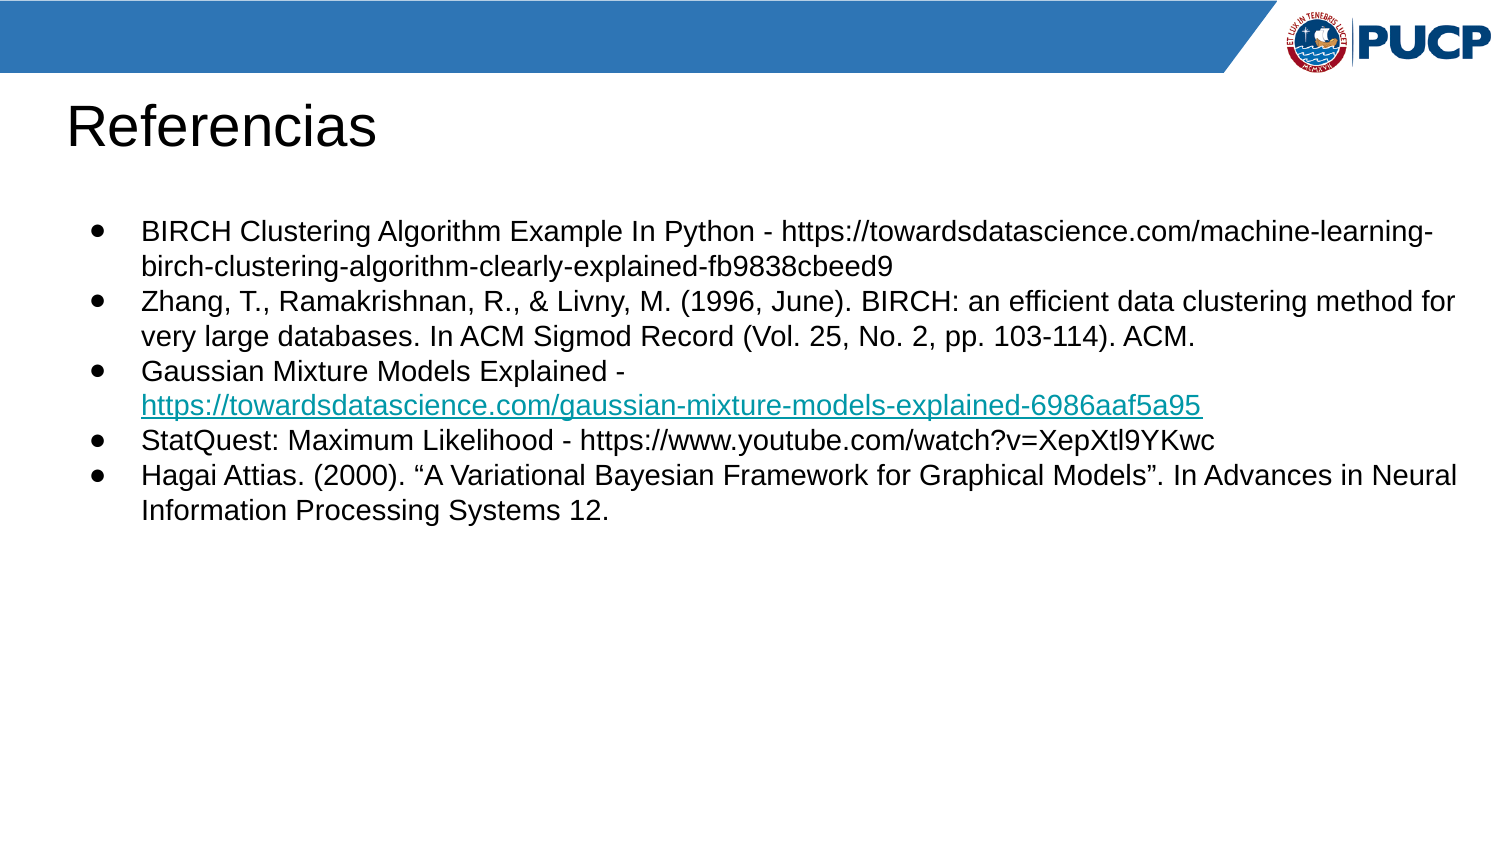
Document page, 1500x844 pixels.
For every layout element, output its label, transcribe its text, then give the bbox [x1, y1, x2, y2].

title Referencias [51, 72, 1449, 167]
text_box BIRCH Clustering Algorithm Example In Python - https://towardsdatascience.com/machine-learning-birch-clustering-algorithm-clearly-explained-fb9838cbeed9 Zhang, T., Ramakrishnan, R., & Livny, M. (1996, June). BIRCH: an efficient data clustering method for very large databases. In ACM Sigmod Record (Vol. 25, No. 2, pp. 103-114). ACM. Gaussian Mixture Models Explained - https://towardsdatascience.com/gaussian-mixture-models-explained-6986aaf5a95 StatQuest: Maximum Likelihood - https://www.youtube.com/watch?v=XepXtl9YKwc Hagai Attias. (2000). “A Variational Bayesian Framework for Graphical Models”. In Advances in Neural Information Processing Systems 12. [51, 204, 1482, 793]
picture [1277, 0, 1500, 84]
